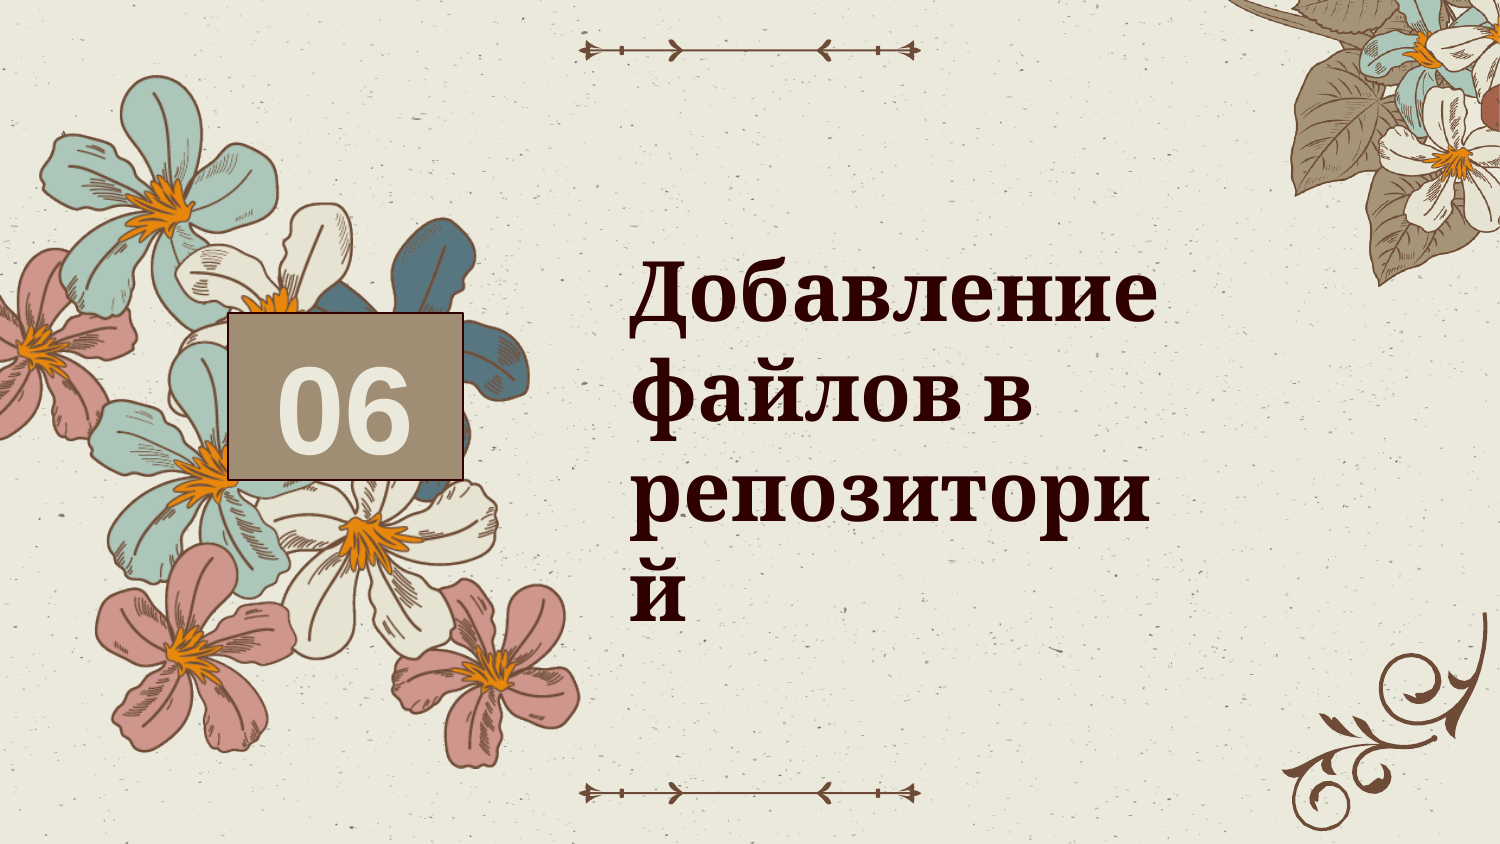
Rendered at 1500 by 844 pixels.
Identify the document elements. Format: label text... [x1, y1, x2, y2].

text_box 06 [227, 313, 464, 480]
picture [0, 0, 1500, 844]
title Добавление файлов в репозиторий [627, 236, 1196, 639]
